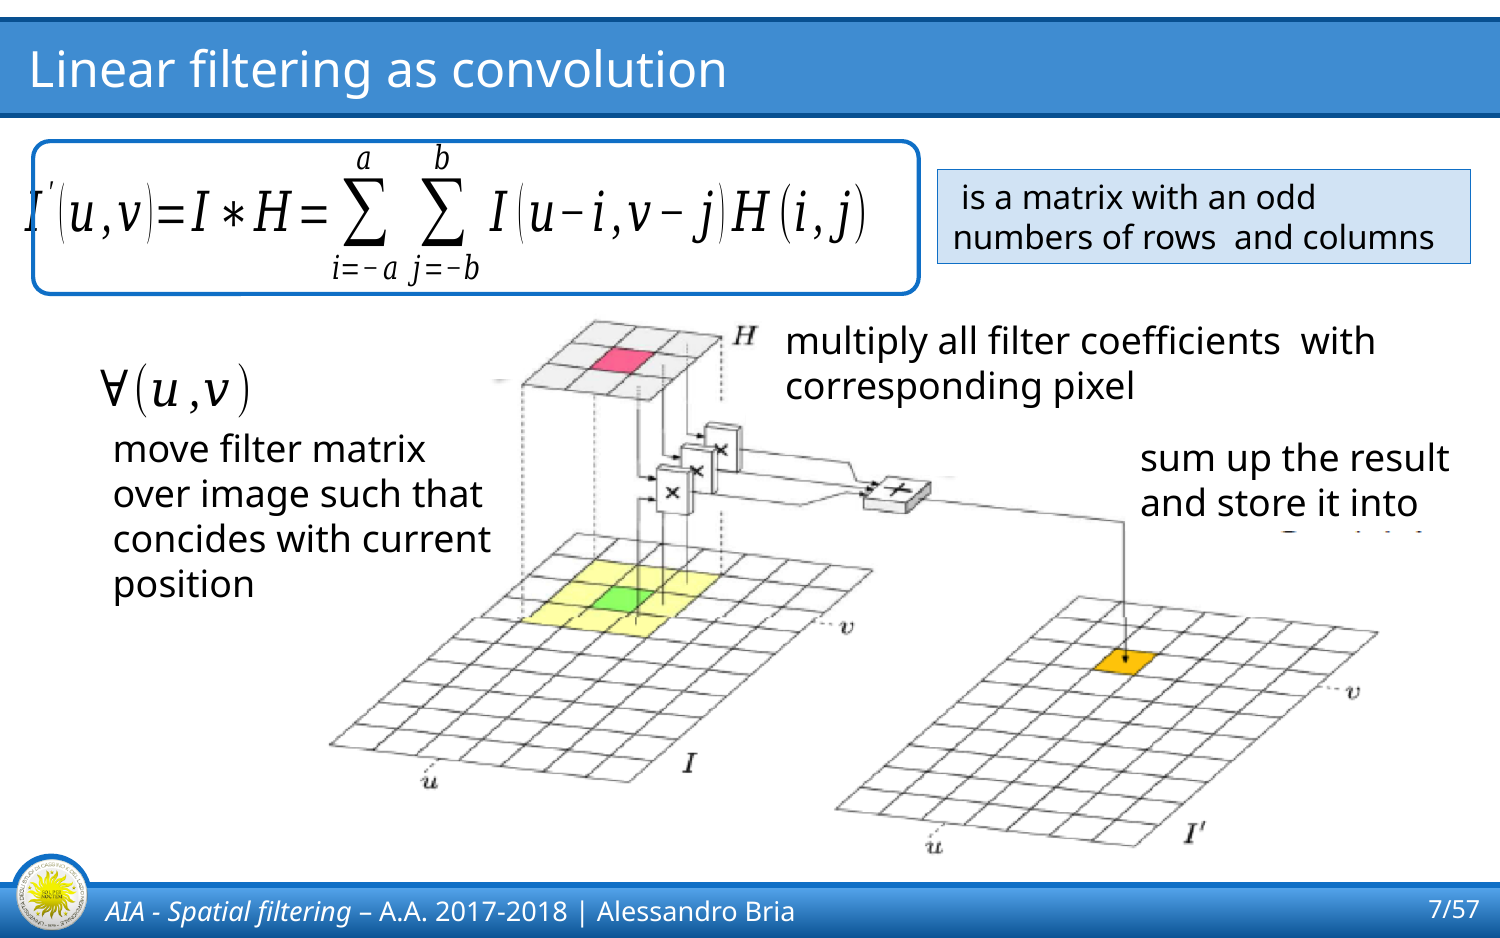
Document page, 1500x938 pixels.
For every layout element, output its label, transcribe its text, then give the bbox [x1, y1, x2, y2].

text_box median filtered [297, 242, 304, 296]
picture [304, 241, 1443, 858]
picture [15, 858, 88, 931]
text_box [31, 139, 921, 297]
title Linear filtering as convolution [0, 18, 1500, 117]
